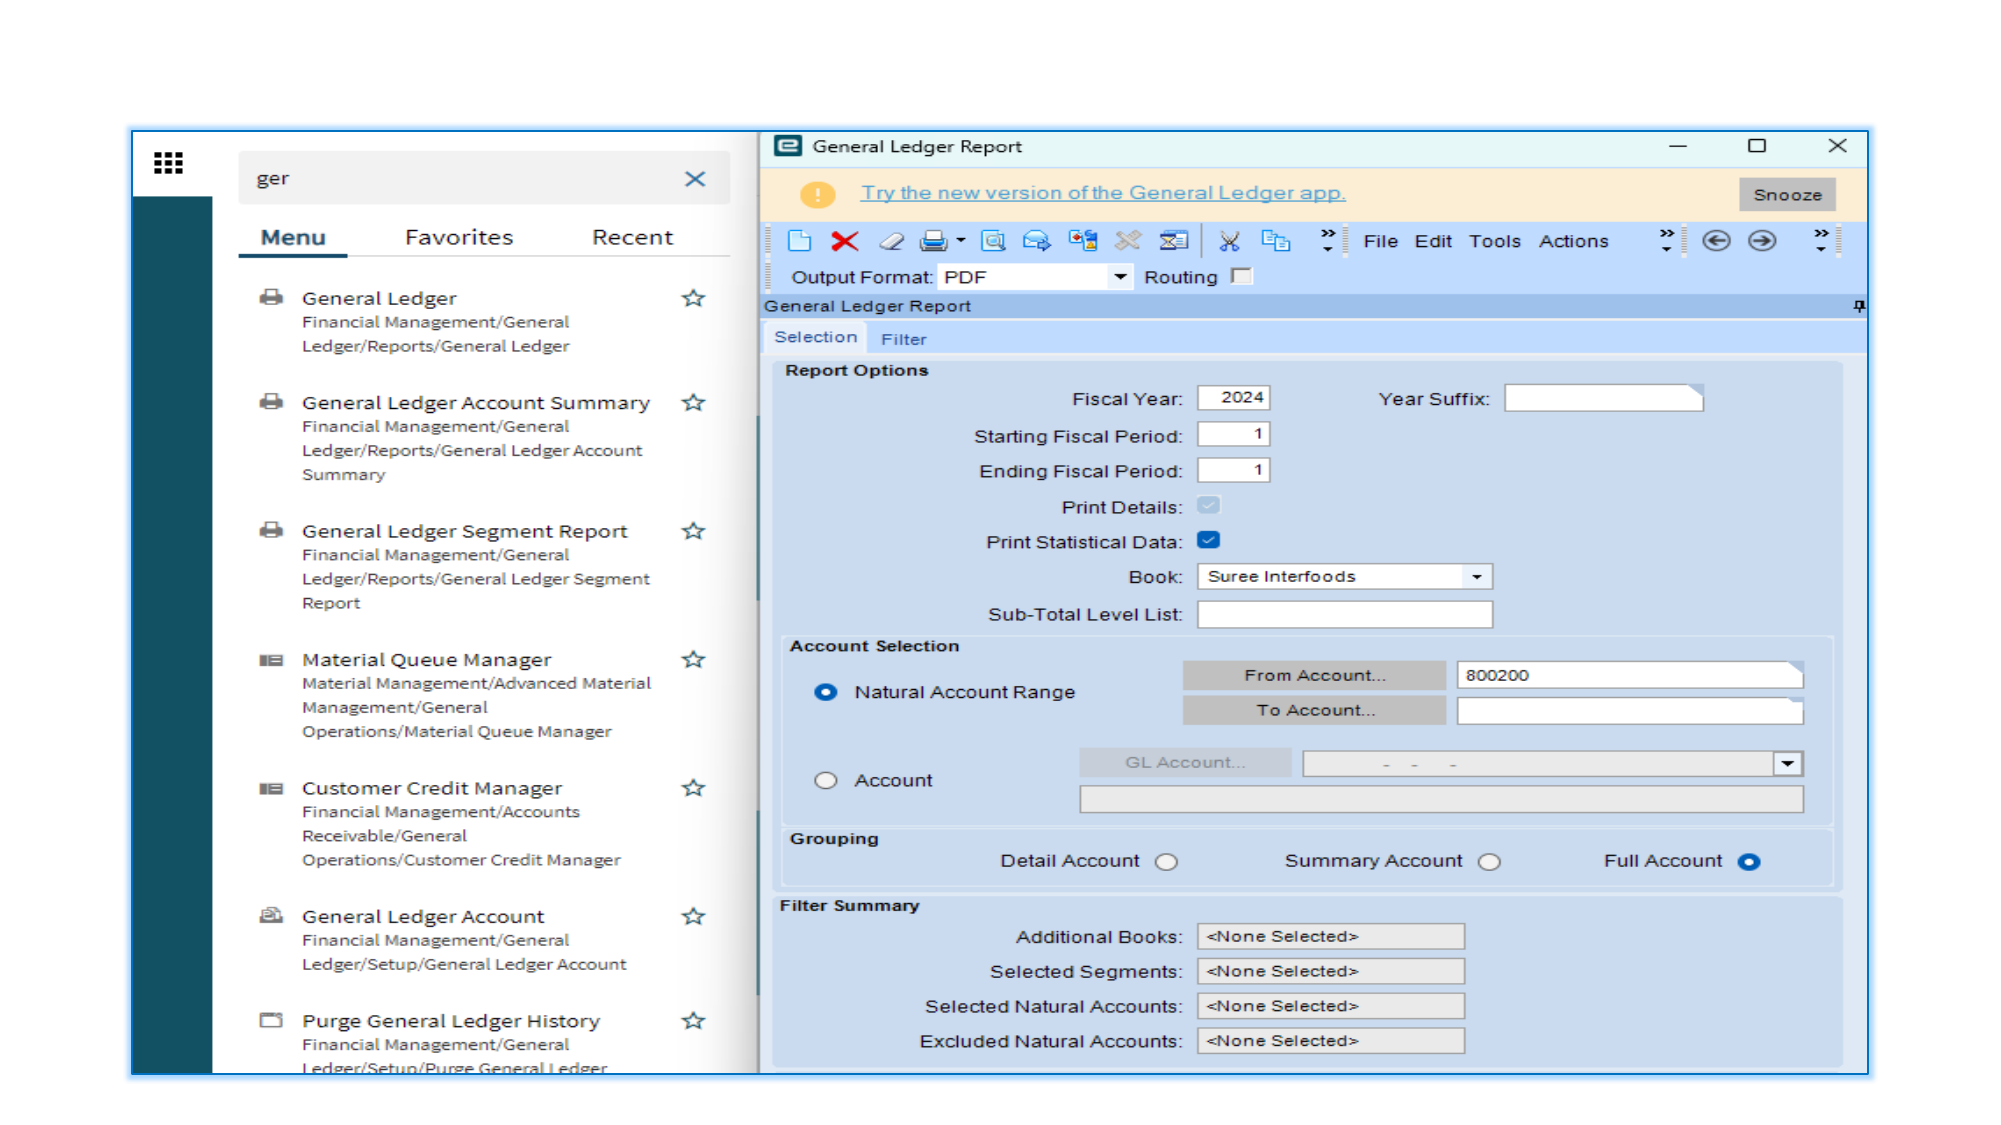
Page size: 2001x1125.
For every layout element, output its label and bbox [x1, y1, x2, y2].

picture [132, 131, 1868, 1073]
